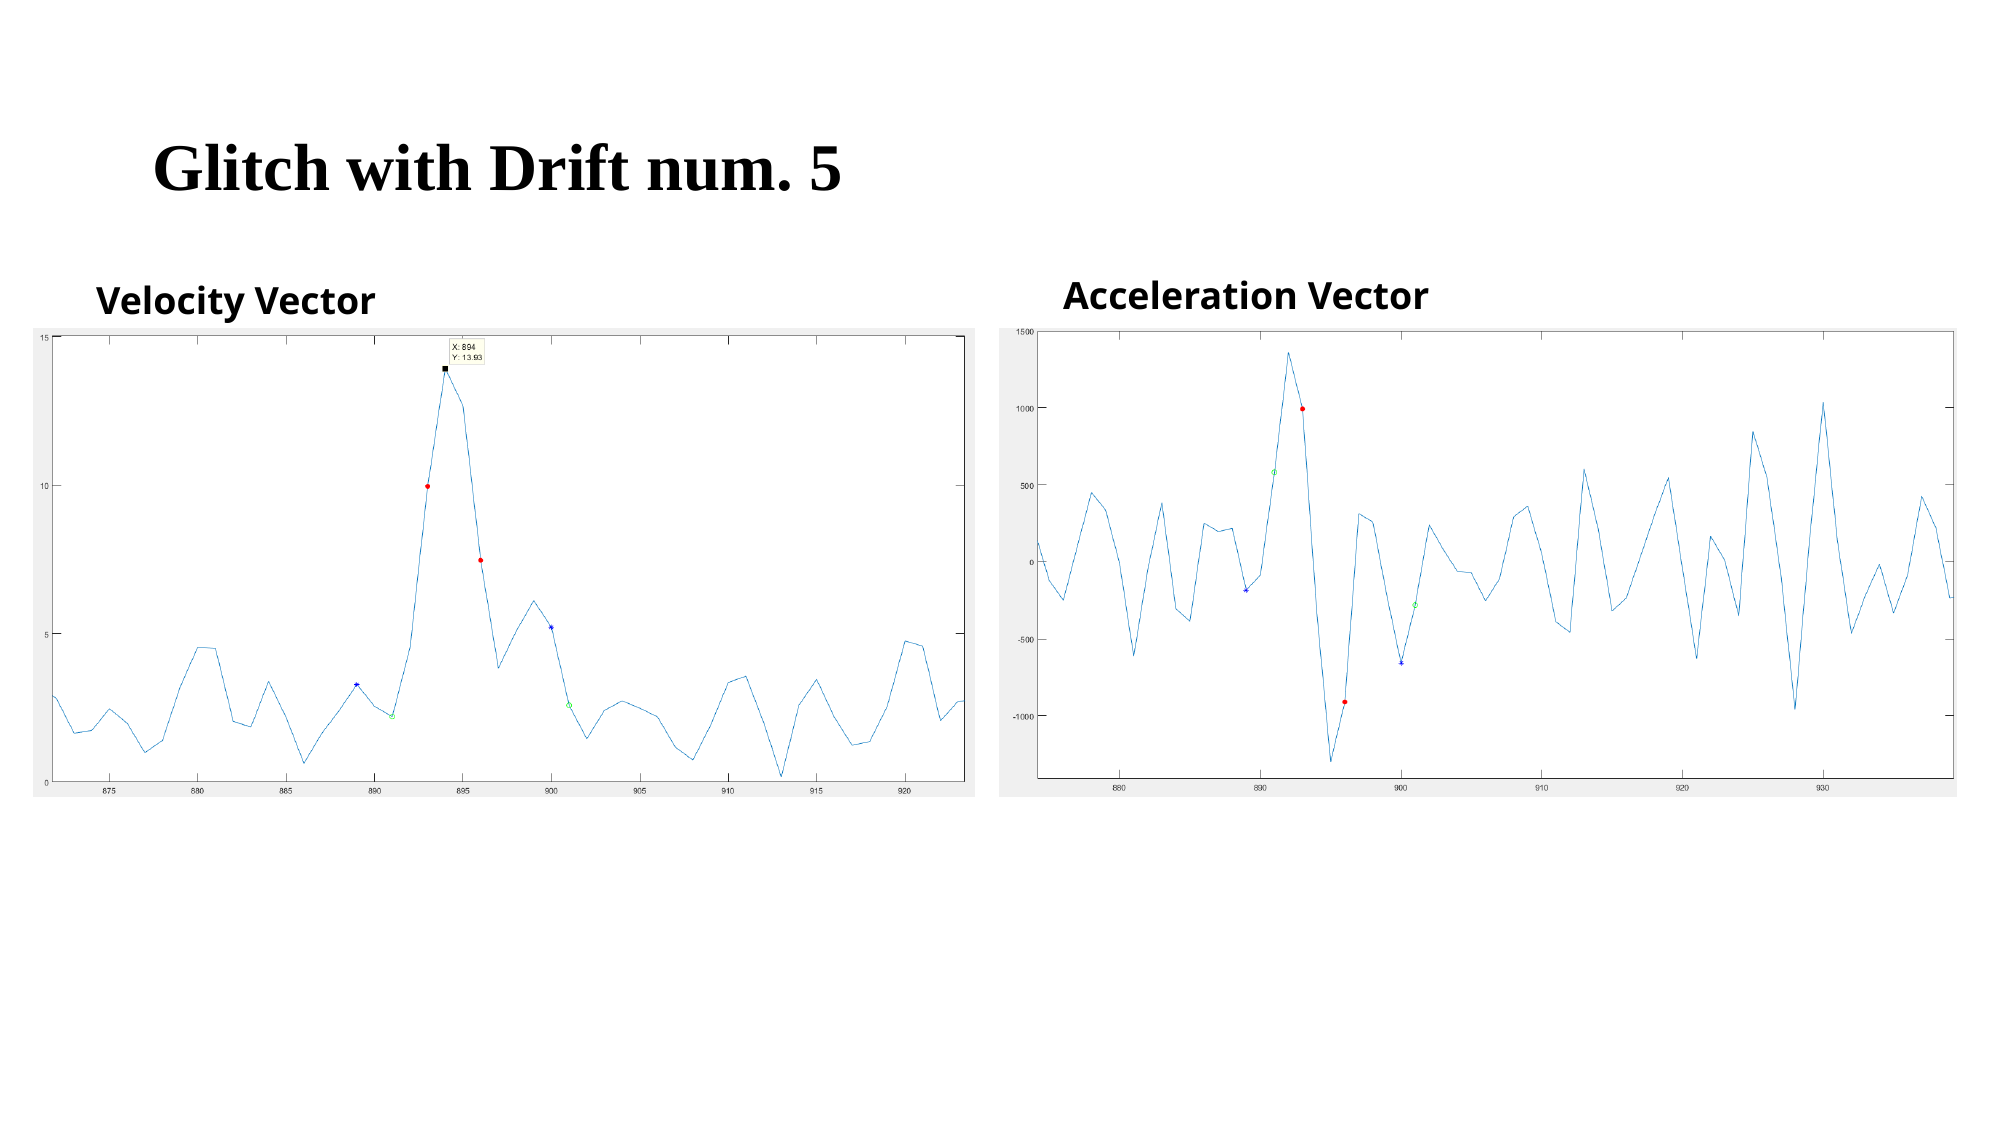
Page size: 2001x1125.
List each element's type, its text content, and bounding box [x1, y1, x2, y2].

text_box Velocity Vector [81, 270, 596, 328]
picture [999, 328, 1957, 797]
picture [33, 328, 975, 797]
title Glitch with Drift num. 5 [137, 59, 1863, 278]
text_box Acceleration Vector [1048, 264, 1563, 325]
